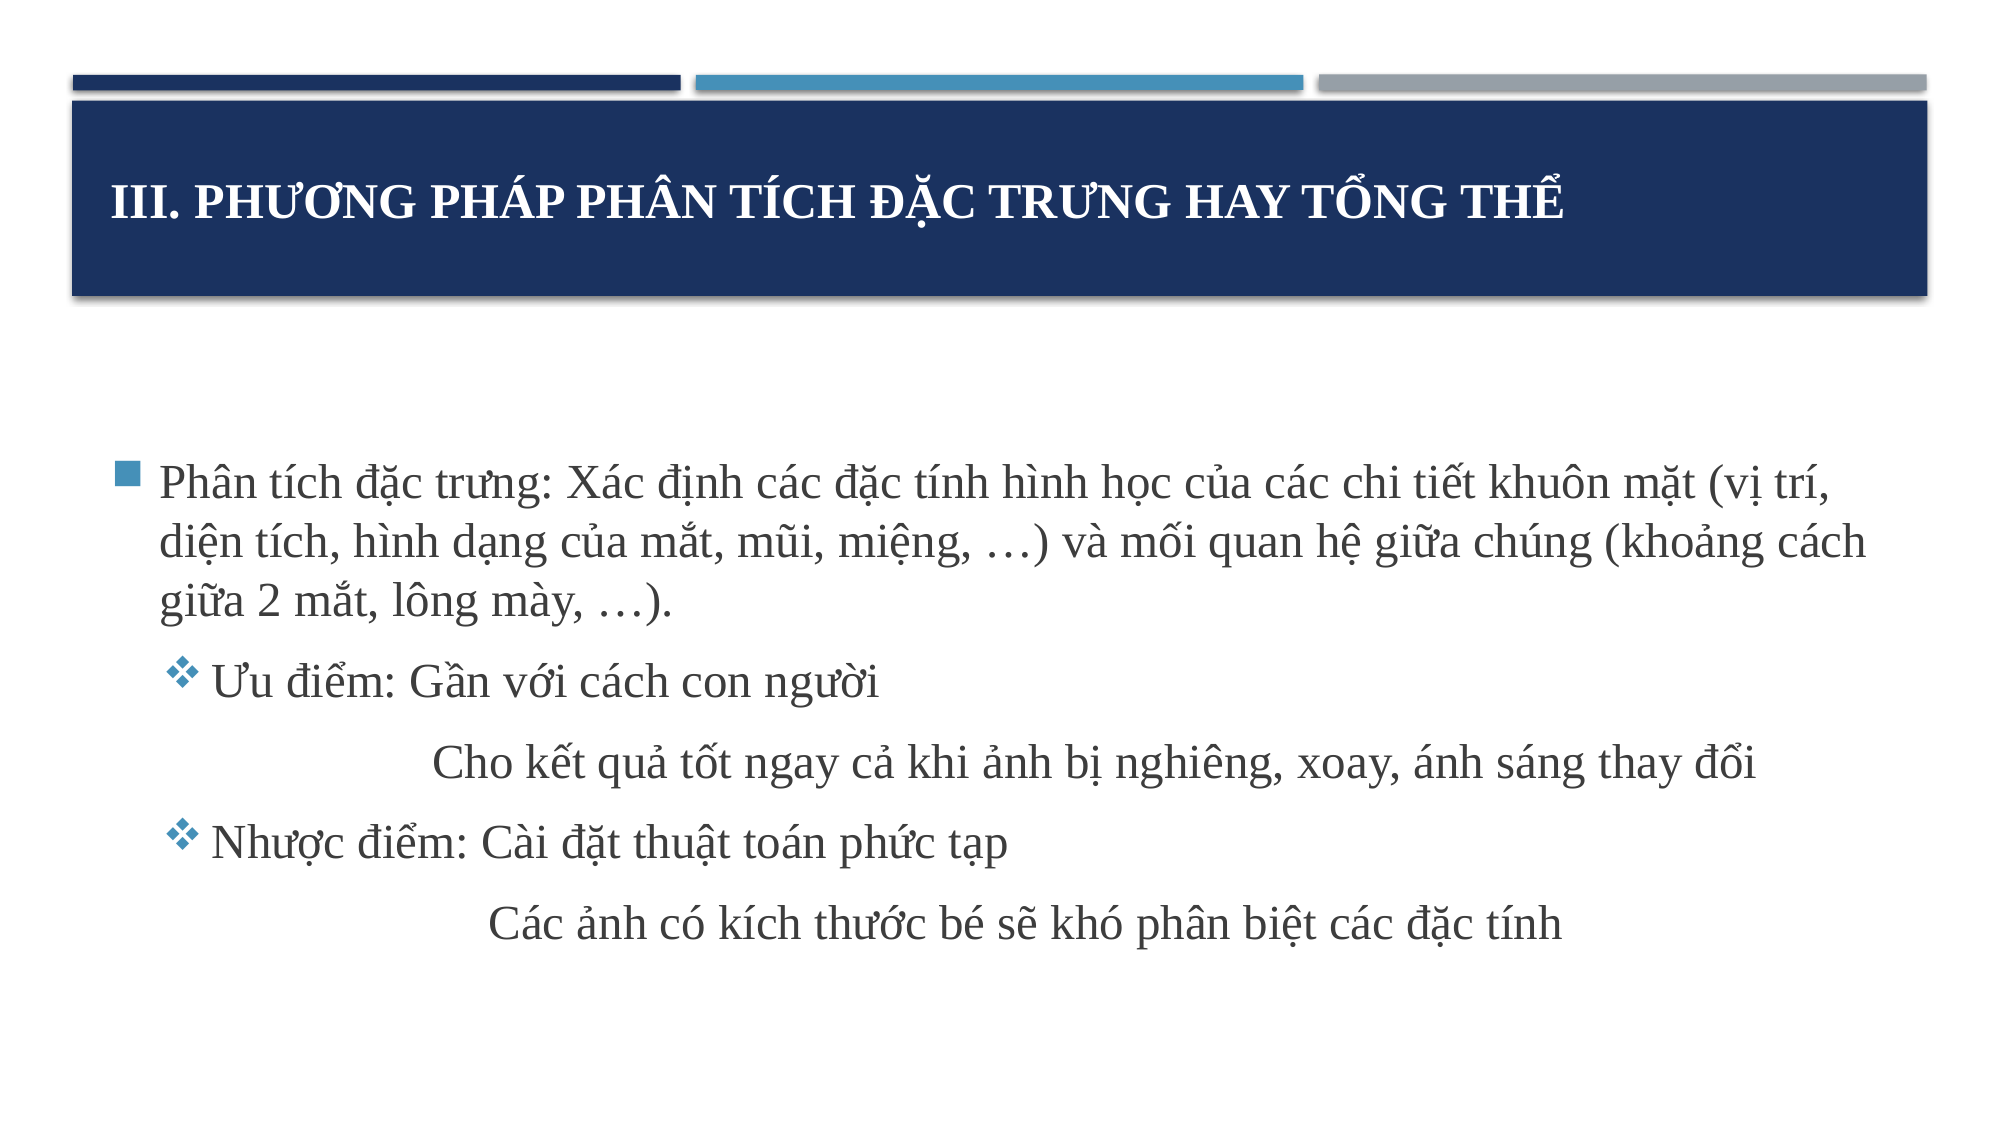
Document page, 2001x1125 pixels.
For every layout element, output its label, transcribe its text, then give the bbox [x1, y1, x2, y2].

title Phương pháp phân tích Đặc trưng hay tổng thể [95, 115, 1905, 282]
list Phân tích đặc trưng: Xác định các đặc tính hình học của các chi tiết khuôn mặt (vị trí, diện tích, hình dạng của mắt, mũi, miệng, …) và mối quan hệ giữa chúng (khoảng cách giữa 2 mắt, lông mày, …). Ưu điểm: Gần với cách con người Cho kết quả tốt ngay cả khi ảnh bị nghiêng, xoay, ánh sáng thay đổi Nhược điểm: Cài đặt thuật toán phức tạp Các ảnh có kích thước bé sẽ khó phân biệt các đặc tính [95, 357, 1905, 962]
